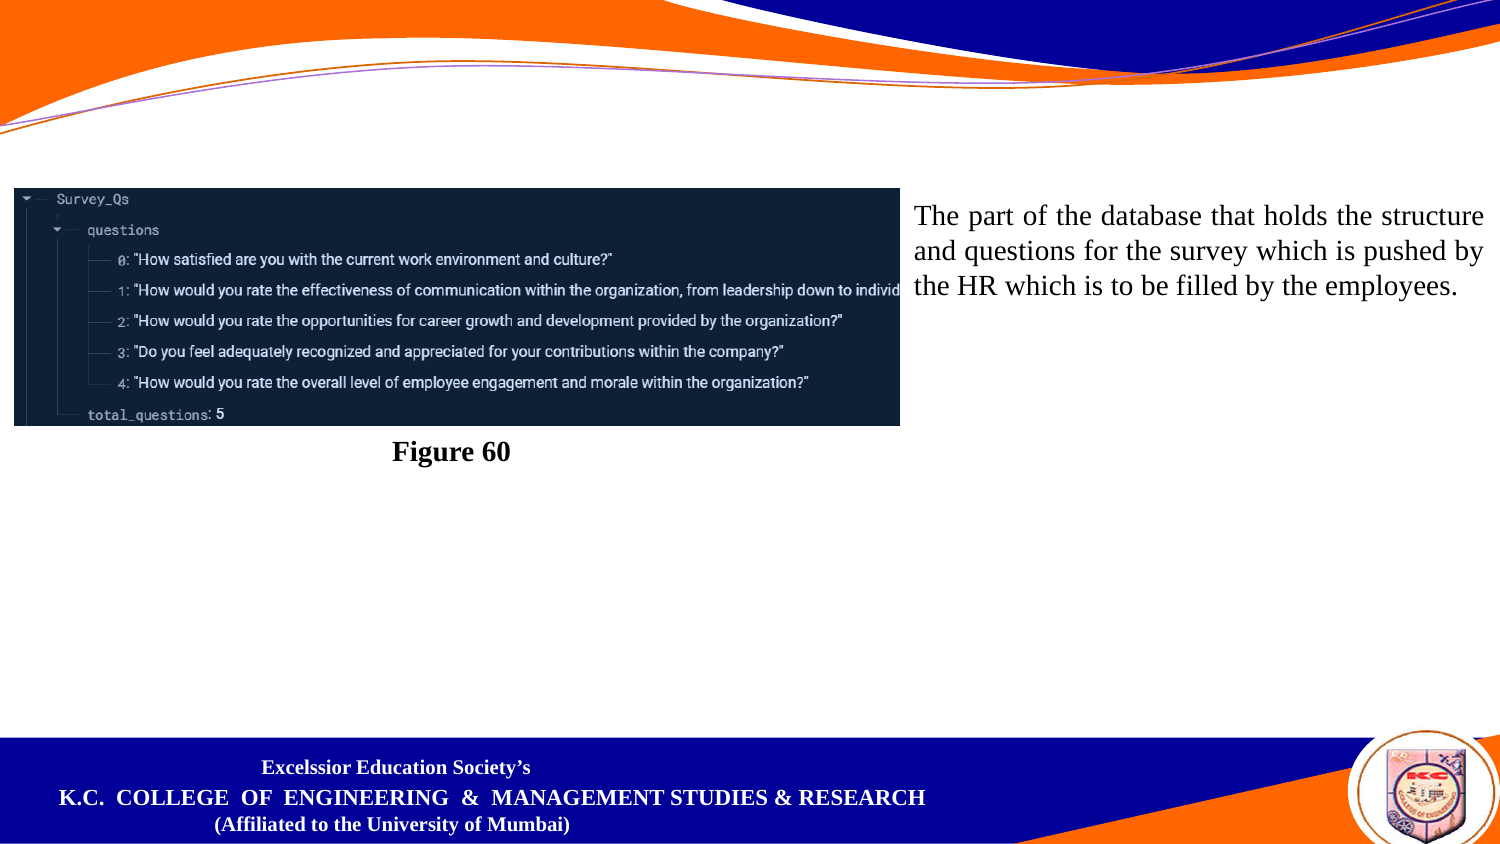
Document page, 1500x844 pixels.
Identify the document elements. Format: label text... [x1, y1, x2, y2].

text_box The part of the database that holds the structure and questions for the survey which is pushed by the HR which is to be filled by the employees. [900, 188, 1500, 309]
picture [14, 188, 900, 426]
picture [1347, 721, 1500, 844]
text_box Figure 60 [377, 435, 537, 475]
